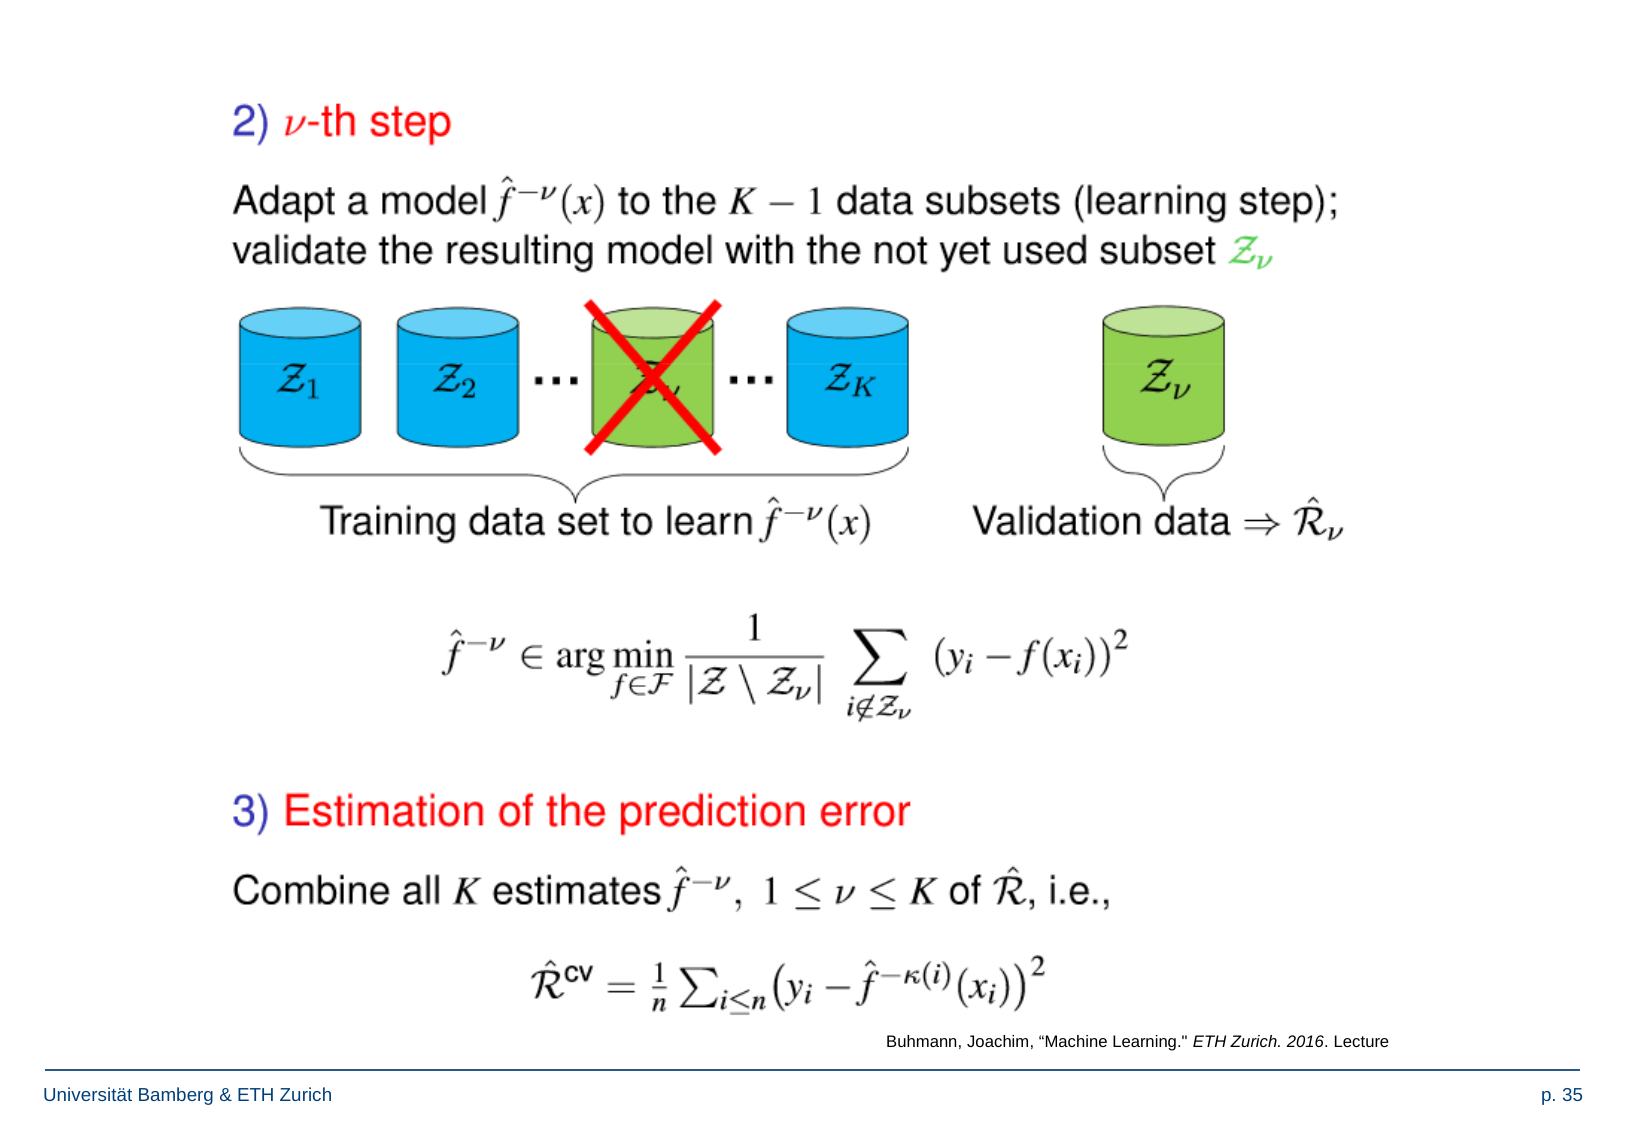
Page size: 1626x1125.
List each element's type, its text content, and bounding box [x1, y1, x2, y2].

text_box Buhmann, Joachim, “Machine Learning." ETH Zurich. 2016. Lecture [871, 1023, 1625, 1059]
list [162, 101, 1404, 1024]
